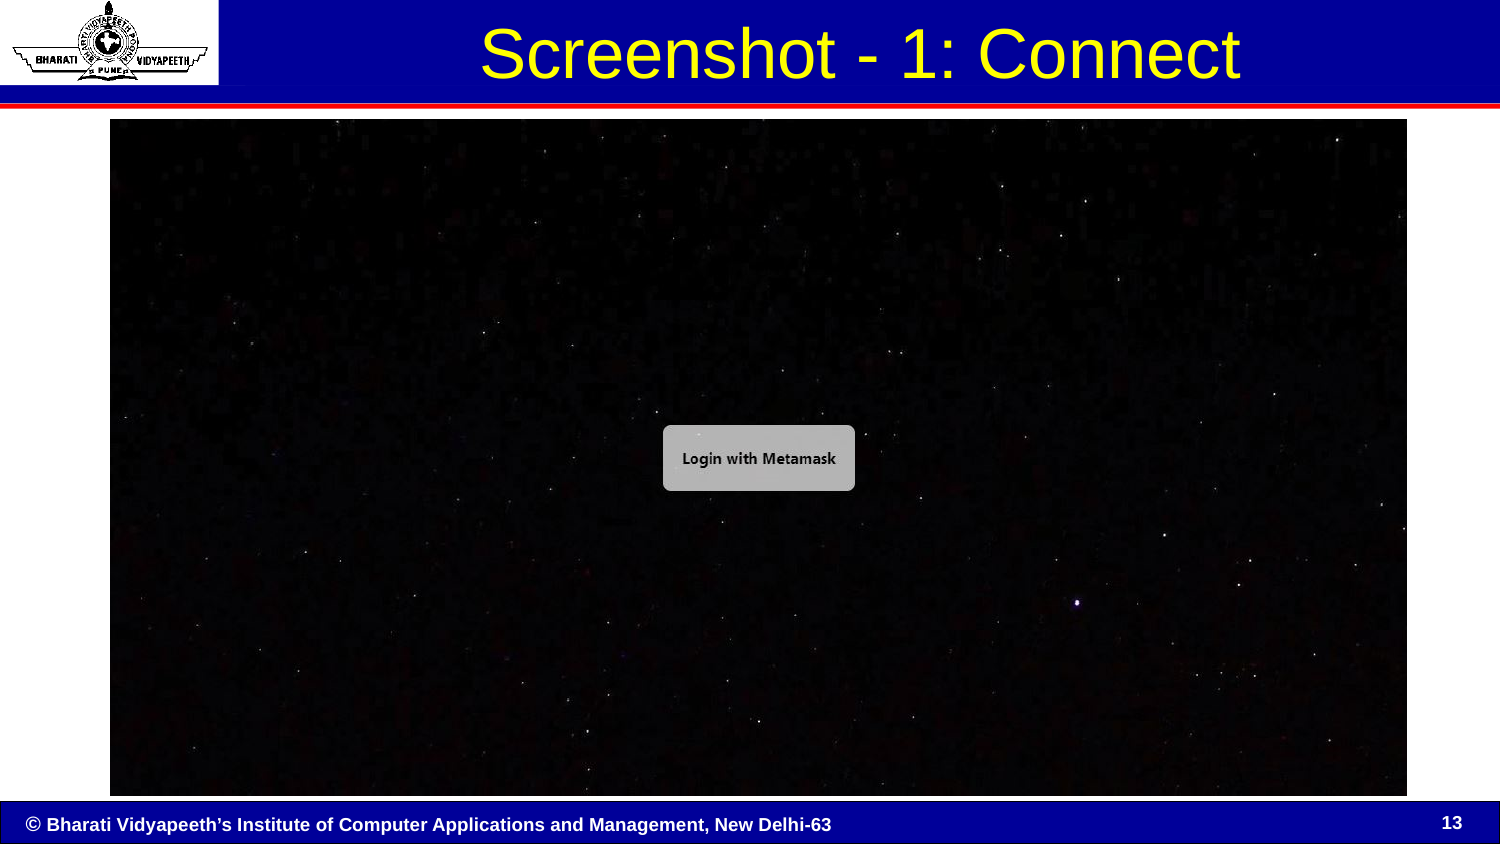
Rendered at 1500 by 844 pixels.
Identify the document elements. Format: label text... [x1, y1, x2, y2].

picture [109, 119, 1407, 796]
picture [12, 1, 208, 81]
title Screenshot - 1: Connect [233, 1, 1488, 83]
